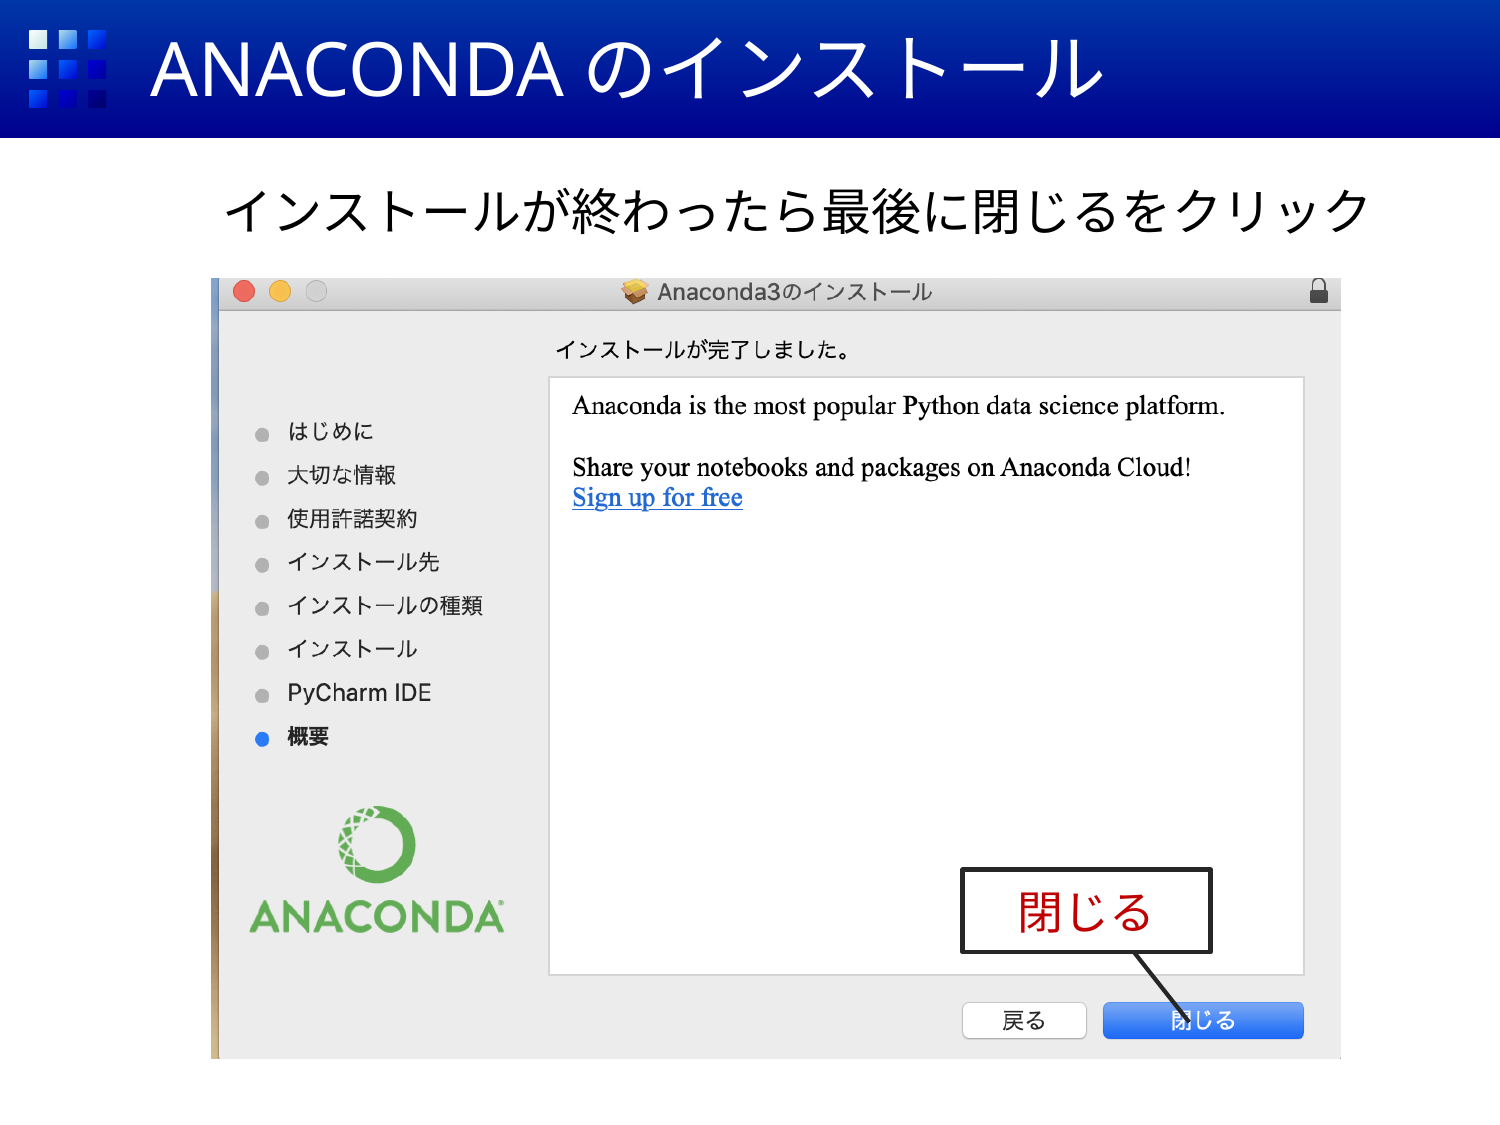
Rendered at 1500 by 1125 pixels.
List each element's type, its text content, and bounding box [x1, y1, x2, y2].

text_box インストールが終わったら最後に閉じるをクリック [207, 172, 1387, 248]
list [211, 278, 1341, 1059]
title ANACONDAのインストール [135, 19, 1459, 114]
